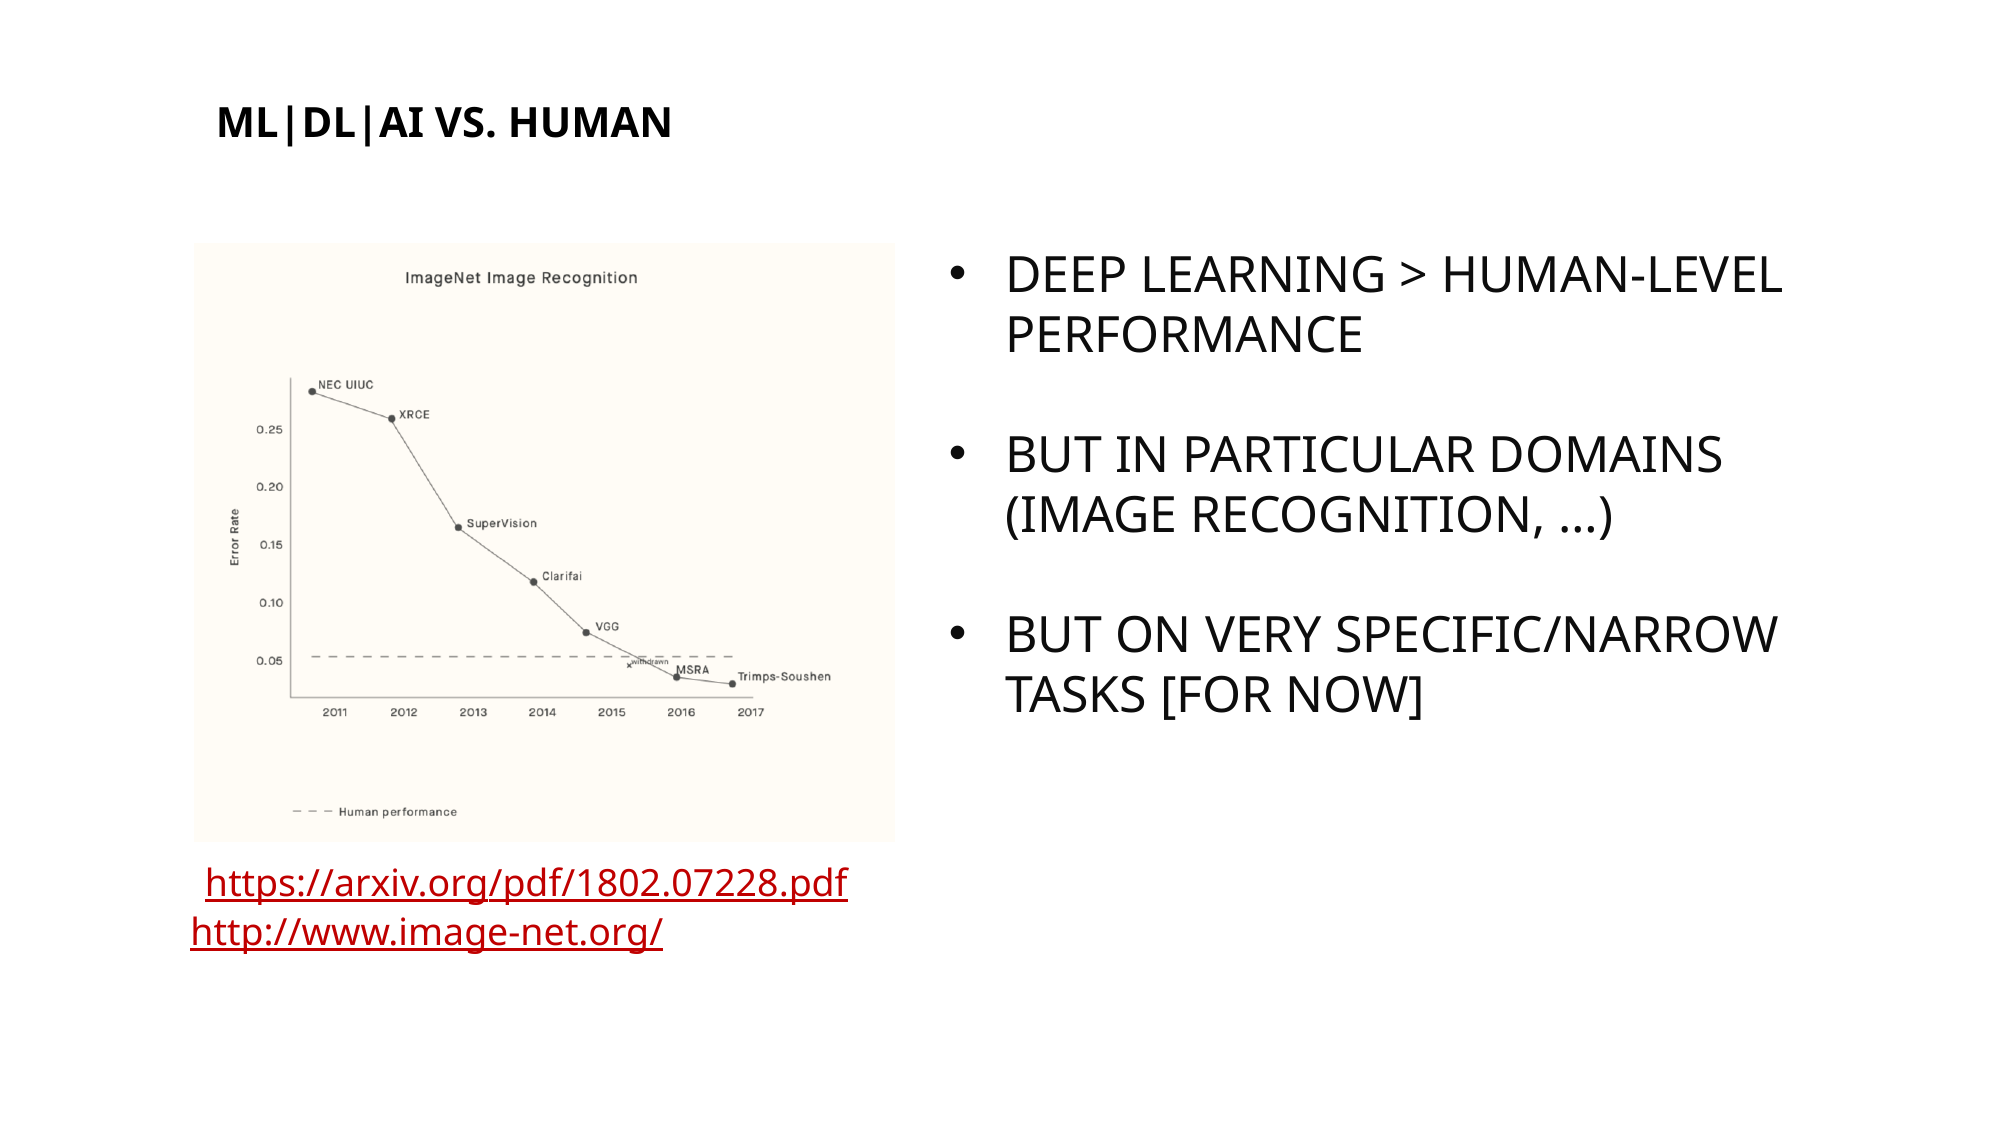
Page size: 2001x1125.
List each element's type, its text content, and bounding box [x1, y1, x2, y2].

text_box DEEP LEARNING > HUMAN-LEVEL PERFORMANCE BUT IN PARTICULAR DOMAINS (IMAGE RECOGNITION, …) BUT ON VERY SPECIFIC/NARROW TASKS [FOR NOW] [934, 235, 1873, 790]
text_box http://www.image-net.org/ [175, 900, 679, 967]
picture [194, 243, 895, 842]
text_box https://arxiv.org/pdf/1802.07228.pdf [190, 851, 863, 917]
text_box ML|DL|AI VS. HUMAN [201, 88, 689, 154]
